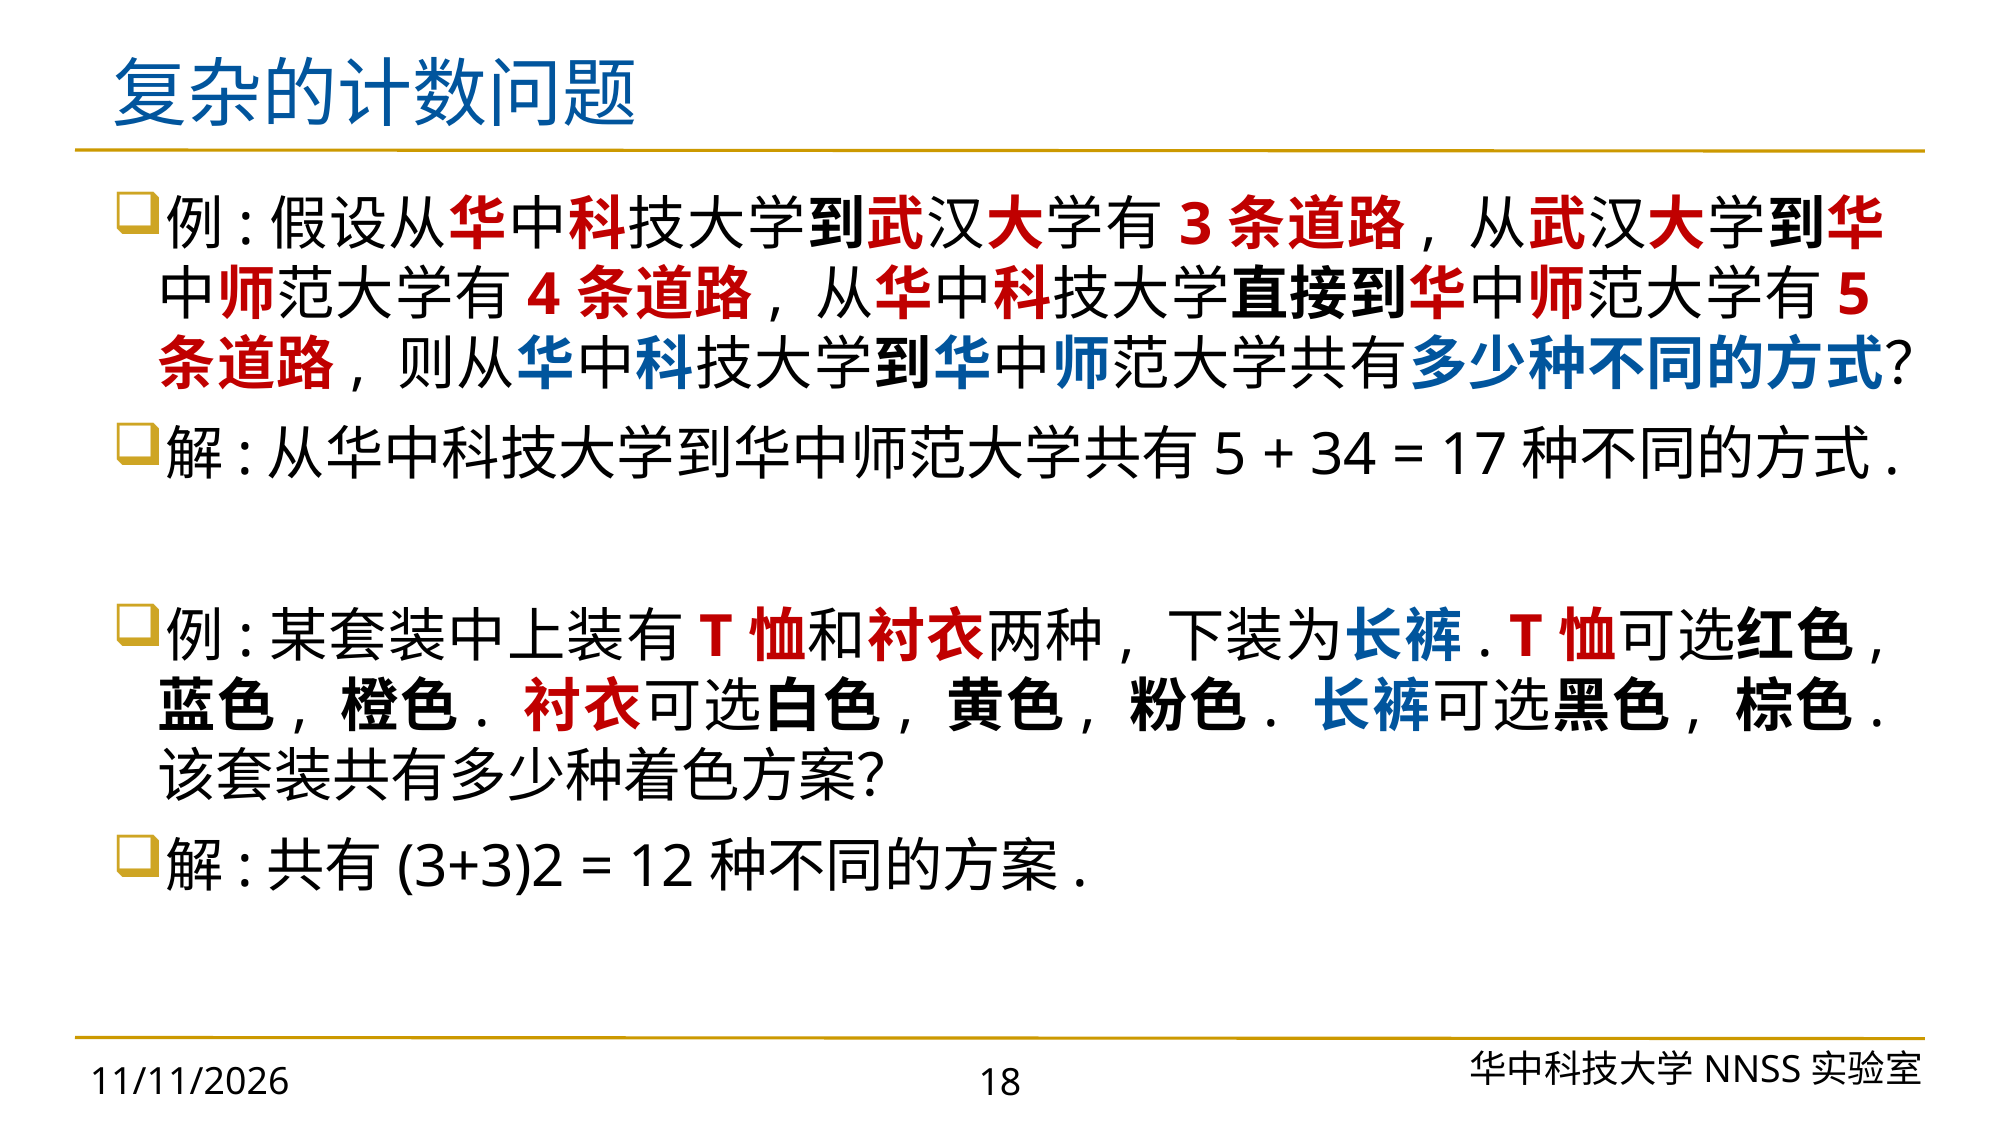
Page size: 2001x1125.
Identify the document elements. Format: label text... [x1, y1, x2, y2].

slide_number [75, 1050, 550, 1111]
footer 华中科技大学NNSS实验室 [1137, 1037, 1938, 1113]
title 复杂的计数问题 [97, 44, 1900, 149]
slide_number 18 [699, 1050, 1300, 1111]
